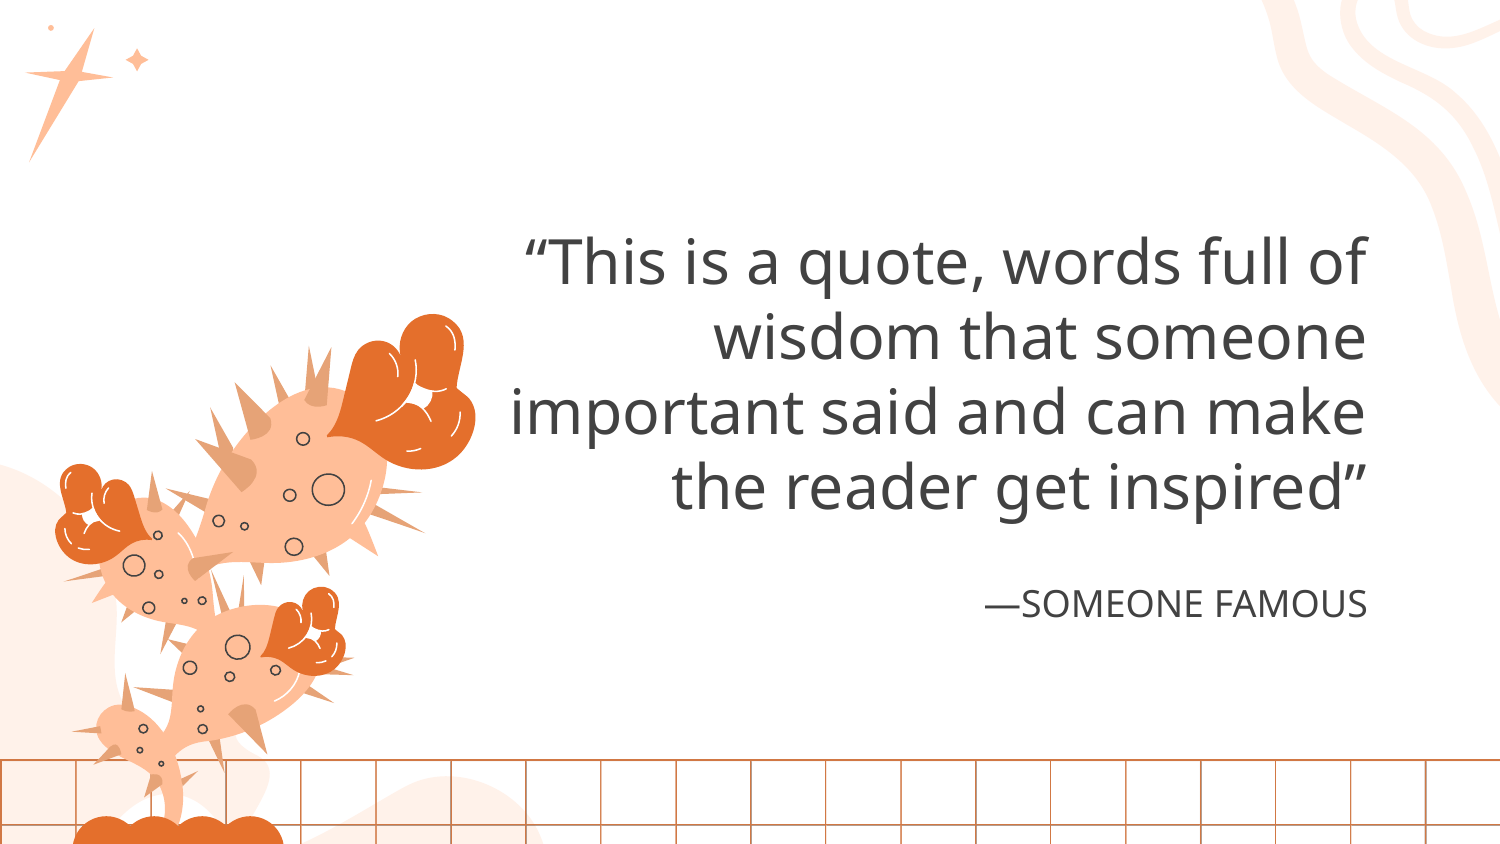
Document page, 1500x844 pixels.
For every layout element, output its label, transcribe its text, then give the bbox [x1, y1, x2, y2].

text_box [24, 24, 149, 163]
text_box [54, 313, 476, 844]
title —SOMEONE FAMOUS [667, 564, 1383, 652]
picture [476, 759, 1500, 844]
picture [0, 759, 54, 844]
subtitle “This is a quote, words full of wisdom that someone important said and can make the reader get inspired” [489, 166, 1383, 537]
